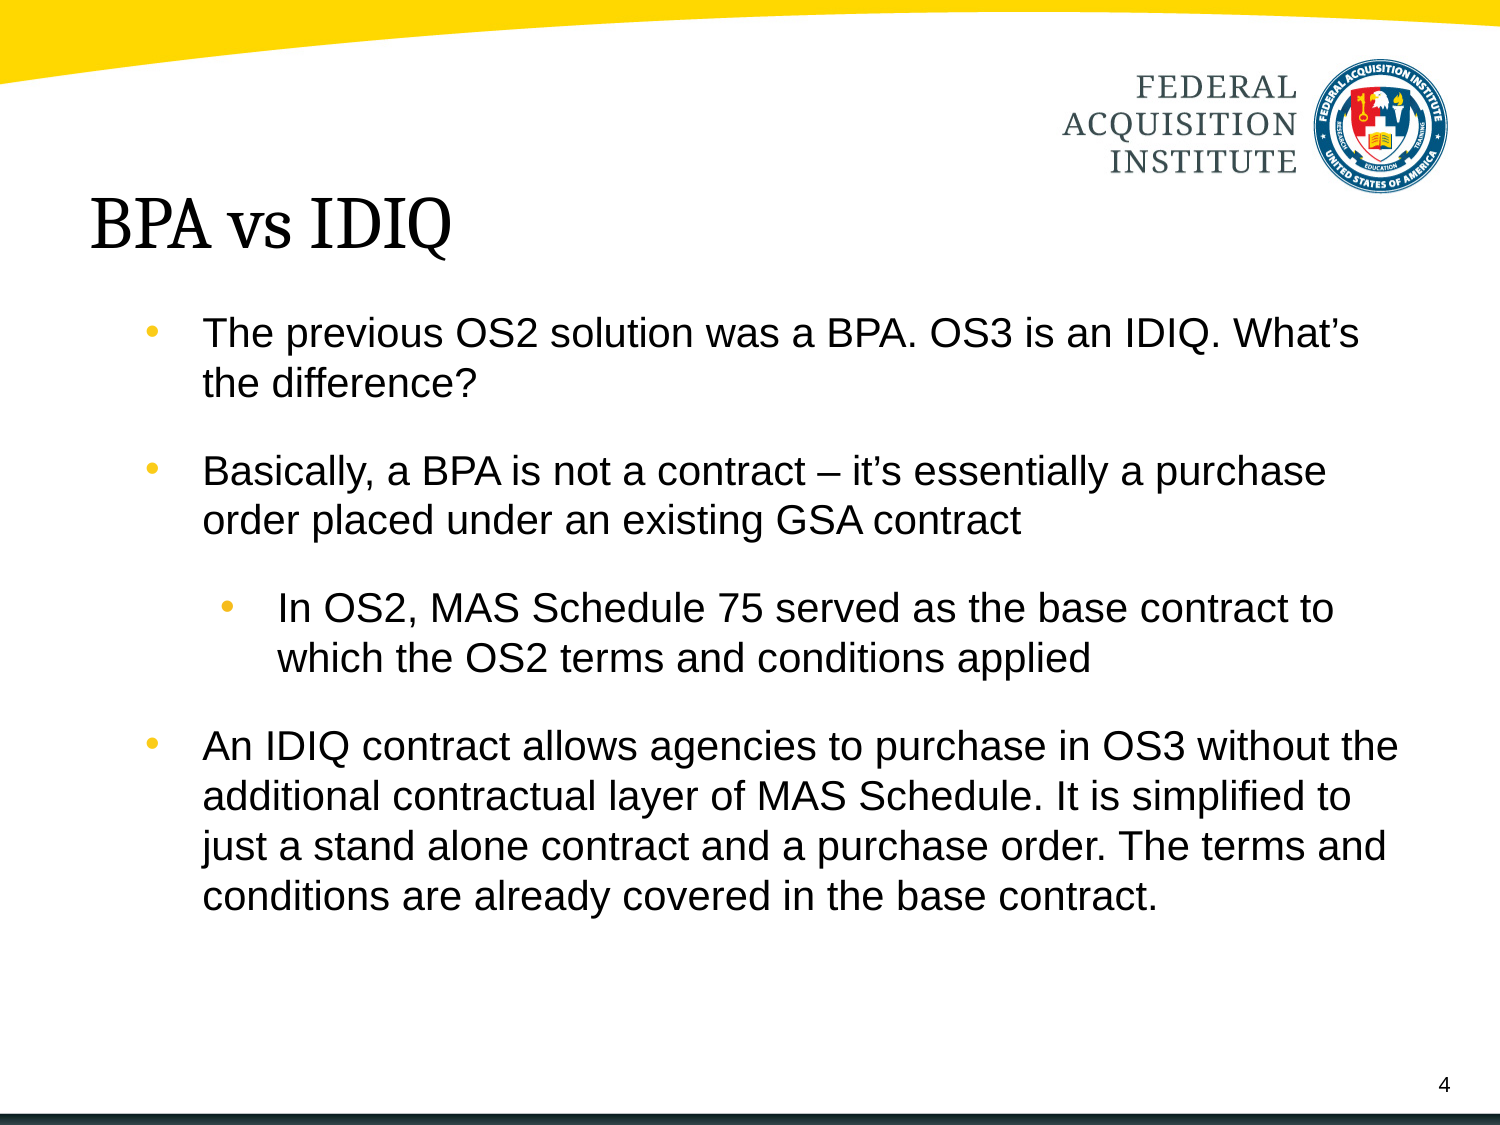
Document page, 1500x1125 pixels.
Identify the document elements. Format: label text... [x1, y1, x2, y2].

list The previous OS2 solution was a BPA. OS3 is an IDIQ. What’s the difference? Basically, a BPA is not a contract – it’s essentially a purchase order placed under an existing GSA contract In OS2, MAS Schedule 75 served as the base contract to which the OS2 terms and conditions applied An IDIQ contract allows agencies to purchase in OS3 without the additional contractual layer of MAS Schedule. It is simplified to just a stand alone contract and a purchase order. The terms and conditions are already covered in the base contract. [75, 298, 1425, 1077]
title BPA vs IDIQ [75, 172, 988, 298]
picture [0, 0, 1500, 1125]
slide_number 4 [1415, 1047, 1474, 1107]
